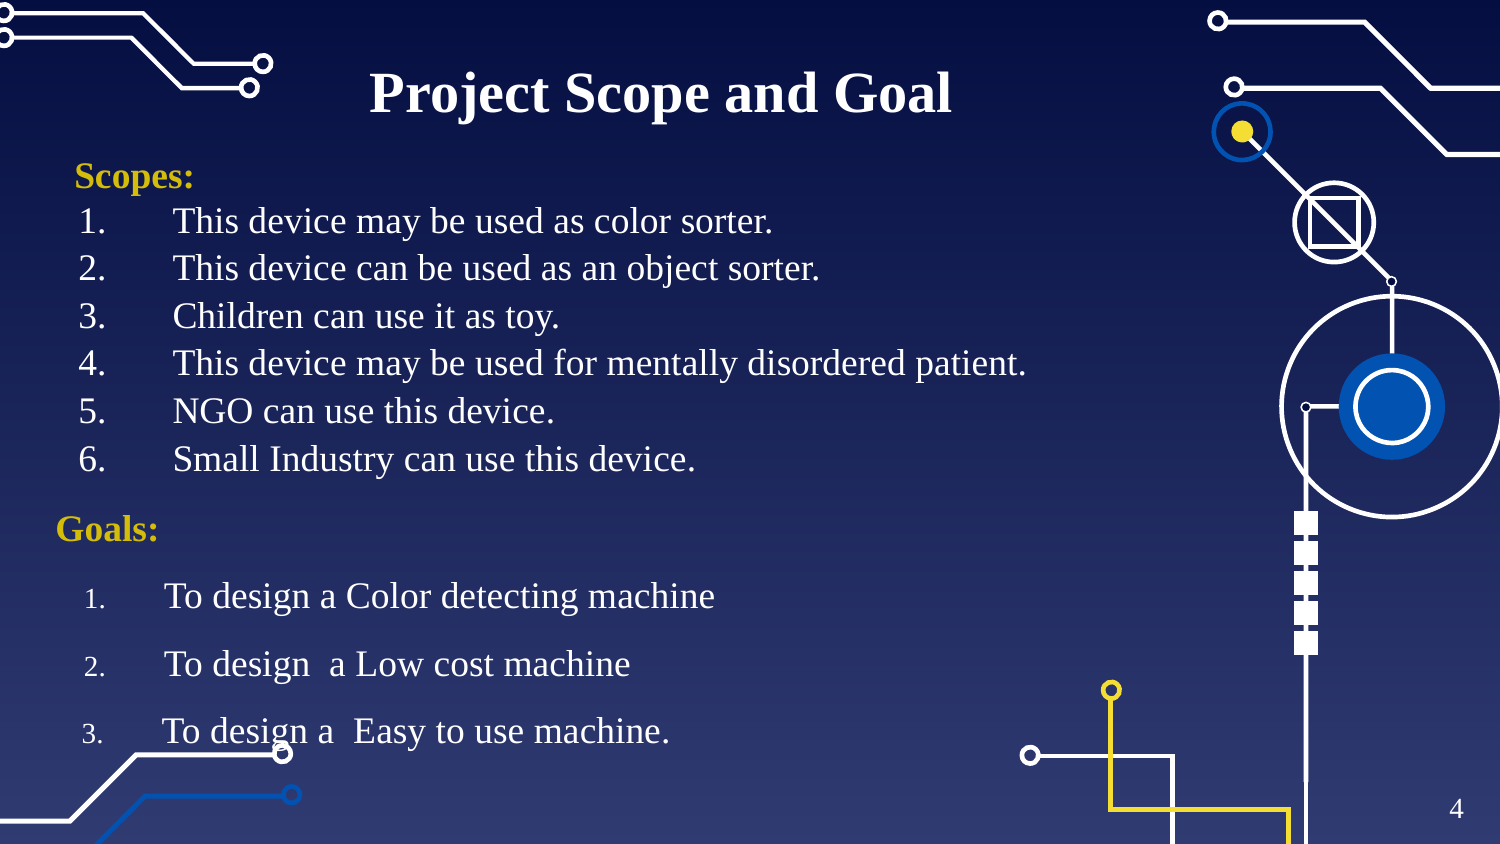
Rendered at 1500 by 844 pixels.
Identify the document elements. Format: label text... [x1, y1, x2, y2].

title Project Scope and Goal [107, 47, 1216, 101]
list Scopes: This device may be used as color sorter. This device can be used as an object sorter. Children can use it as toy. This device may be used for mentally disordered patient. NGO can use this device. Small Industry can use this device. Goals: 1. To design a Color detecting machine 2. To design a Low cost machine 3. To design a Easy to use machine. [40, 101, 1211, 844]
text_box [1213, 100, 1500, 844]
